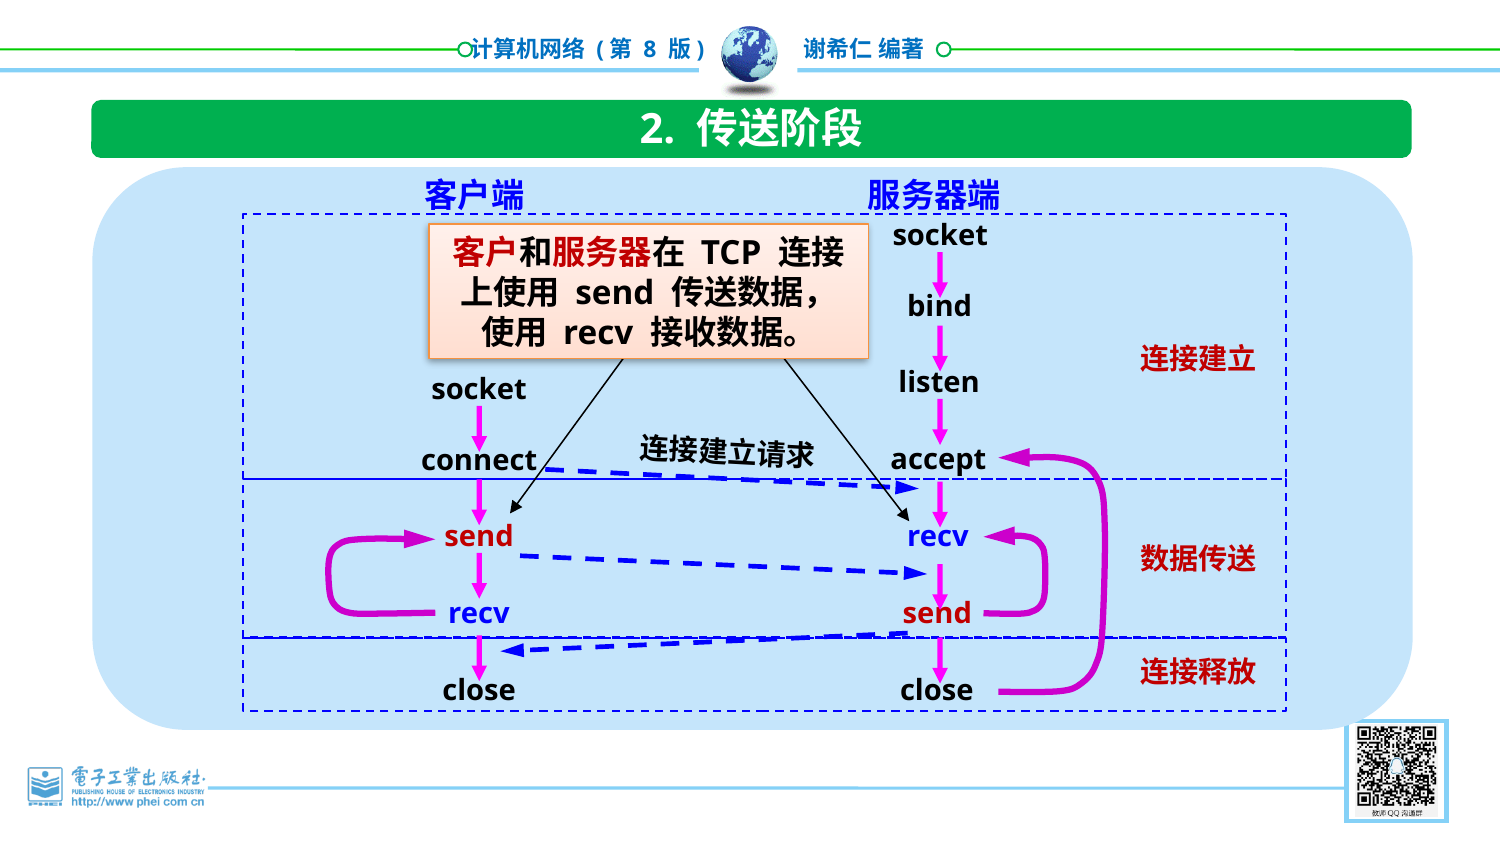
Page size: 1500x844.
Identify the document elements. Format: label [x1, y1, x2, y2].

picture [23, 764, 208, 809]
picture [1355, 724, 1438, 817]
text_box [91, 94, 1412, 160]
text_box [90, 165, 1415, 732]
picture [719, 24, 779, 94]
